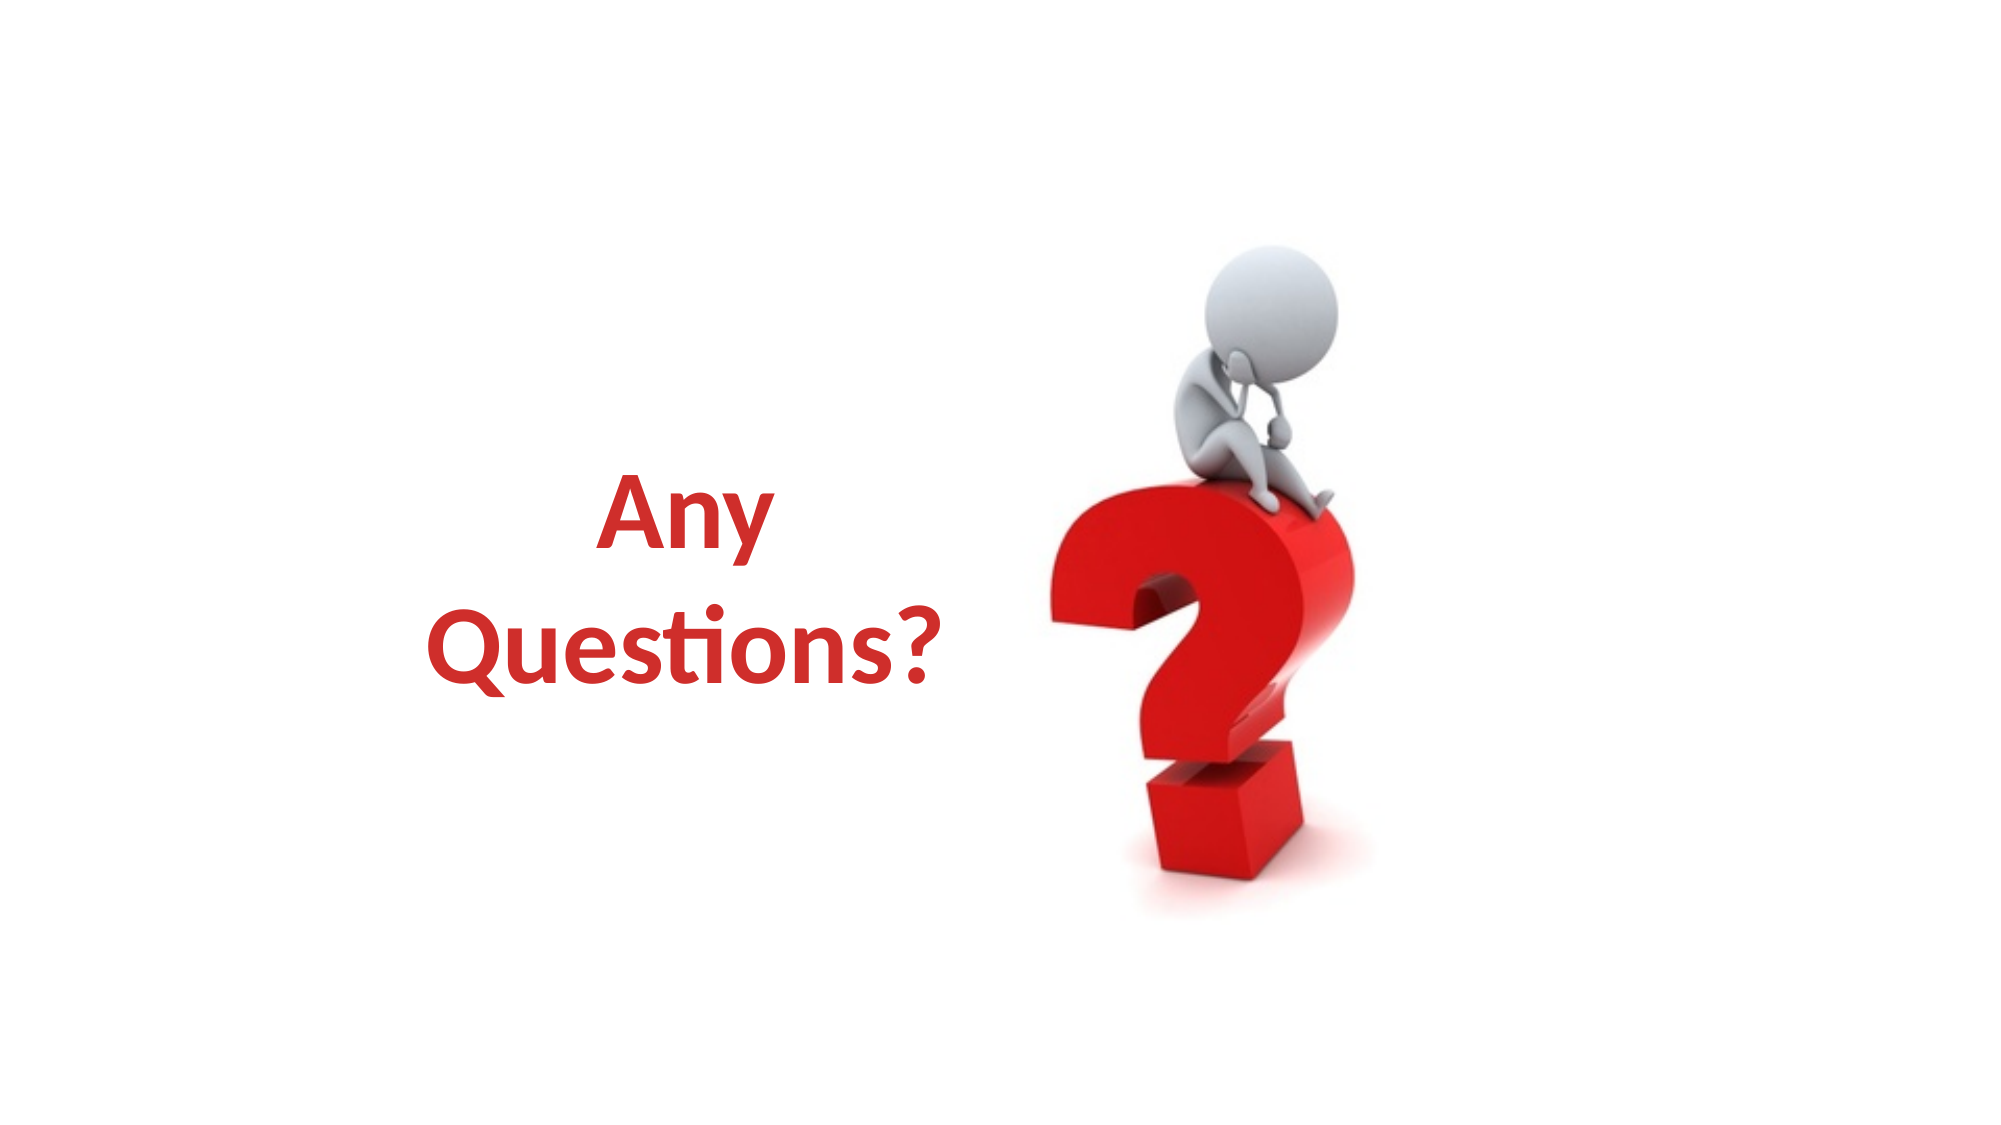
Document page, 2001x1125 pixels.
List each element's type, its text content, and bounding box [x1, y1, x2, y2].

text_box Any Questions? [399, 428, 883, 714]
picture [888, 203, 1610, 926]
